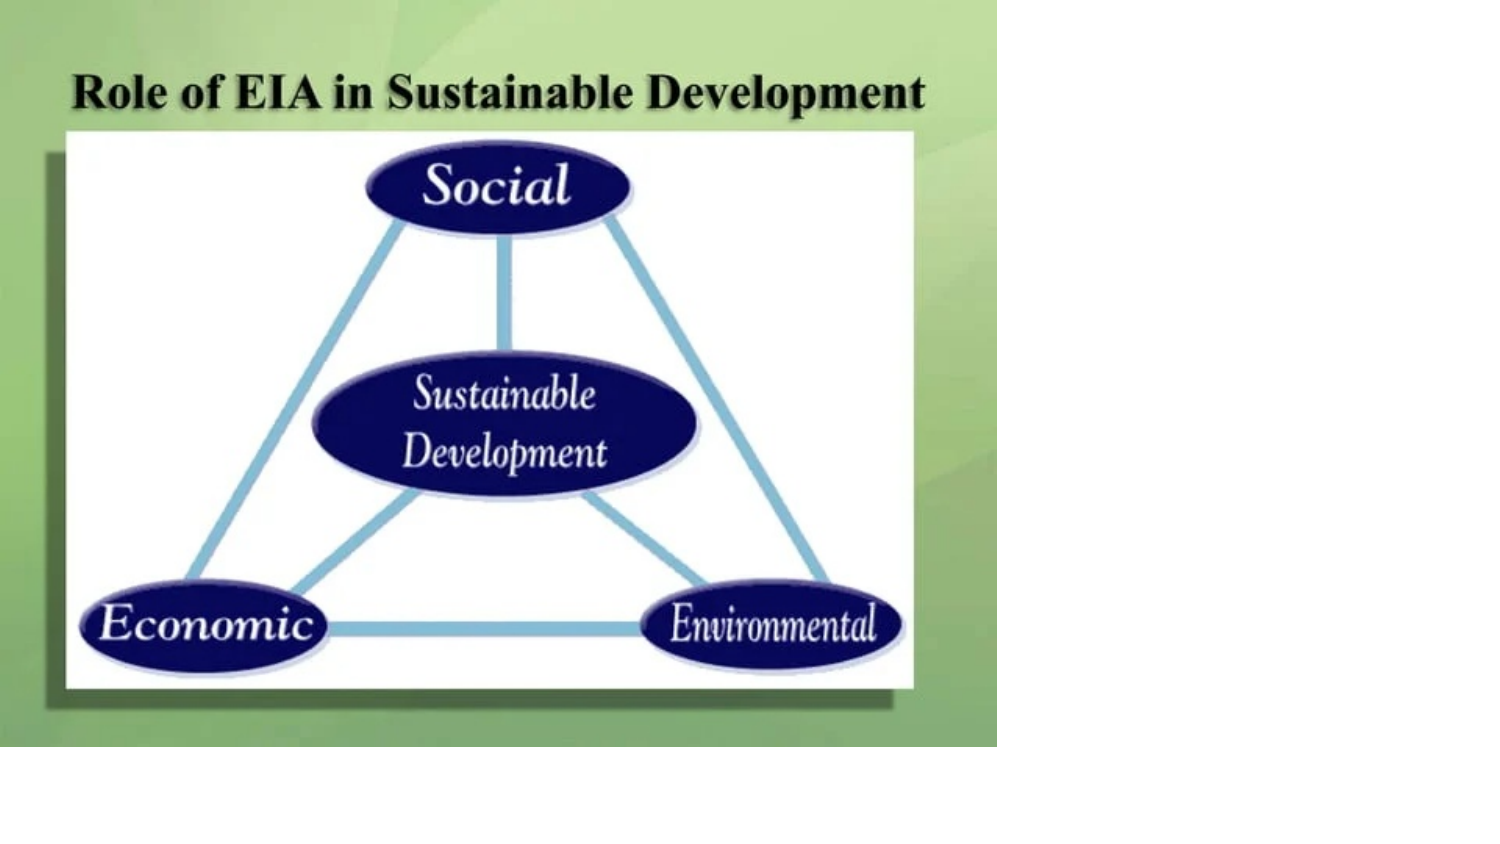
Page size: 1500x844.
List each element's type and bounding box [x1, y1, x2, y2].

picture [0, 0, 997, 748]
